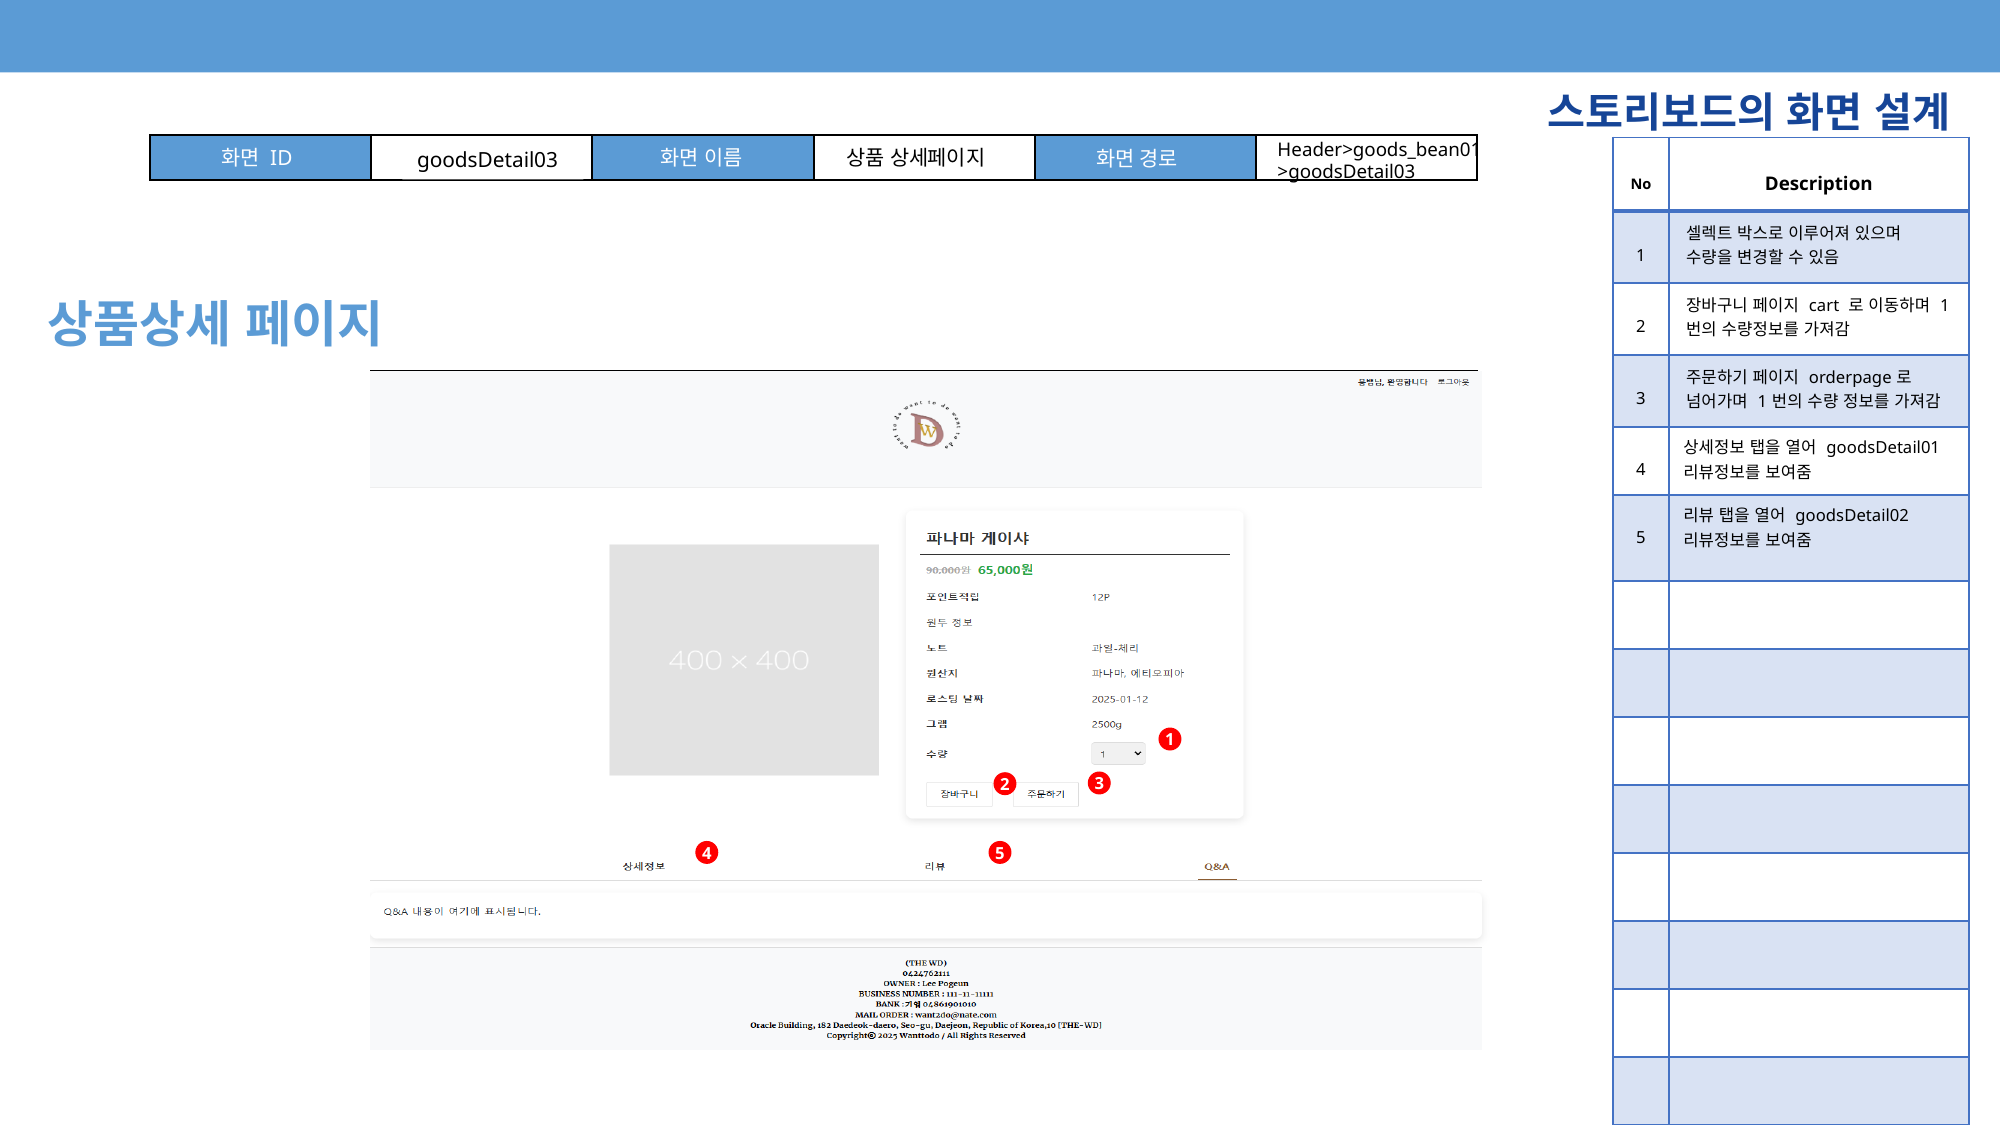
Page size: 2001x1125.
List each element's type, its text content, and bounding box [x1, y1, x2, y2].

table_header No [1614, 144, 1668, 209]
table_cell [1670, 582, 1968, 648]
table_cell 3 [1614, 356, 1668, 426]
table_cell [1614, 718, 1668, 784]
table_cell [1614, 854, 1668, 920]
table_cell 셀렉트 박스로 이루어져 있으며 수량을 변경할 수 있음 [1670, 213, 1968, 282]
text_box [149, 134, 1478, 181]
table_cell [1670, 650, 1968, 716]
table_cell [1614, 650, 1668, 716]
table_cell [1670, 718, 1968, 784]
table_cell 2 [1614, 284, 1668, 354]
table_cell 상세정보 탭을 열어 goodsDetail01 리뷰정보를 보여줌 [1670, 428, 1968, 494]
text_box Header>goods_bean01>goodsDetail03 [1262, 130, 1498, 190]
table_cell [1670, 922, 1968, 988]
picture [370, 371, 1600, 1125]
table_cell [1614, 922, 1668, 988]
title 스토리보드의 화면 설계 [1530, 72, 1968, 144]
table_cell [1670, 990, 1968, 1056]
table_cell [1670, 1058, 1968, 1124]
table_cell 5 [1614, 496, 1668, 580]
table_cell 장바구니 페이지 cart 로 이동하며 1번의 수량정보를 가져감 [1670, 284, 1968, 354]
table_cell [1670, 854, 1968, 920]
table_header Description [1670, 144, 1968, 209]
table_cell 리뷰 탭을 열어 goodsDetail02 리뷰정보를 보여줌 [1670, 496, 1968, 580]
table_cell 주문하기 페이지 orderpage로 넘어가며 1번의 수량 정보를 가져감 [1670, 356, 1968, 426]
text_box [0, 0, 2000, 73]
table_cell 4 [1614, 428, 1668, 494]
table_cell 1 [1614, 213, 1668, 282]
table_cell [1614, 786, 1668, 852]
table_cell [1614, 990, 1668, 1056]
text_box 상품상세 페이지 [0, 291, 712, 382]
table_cell [1670, 786, 1968, 852]
table_cell [1614, 1058, 1668, 1124]
table_cell [1614, 582, 1668, 648]
